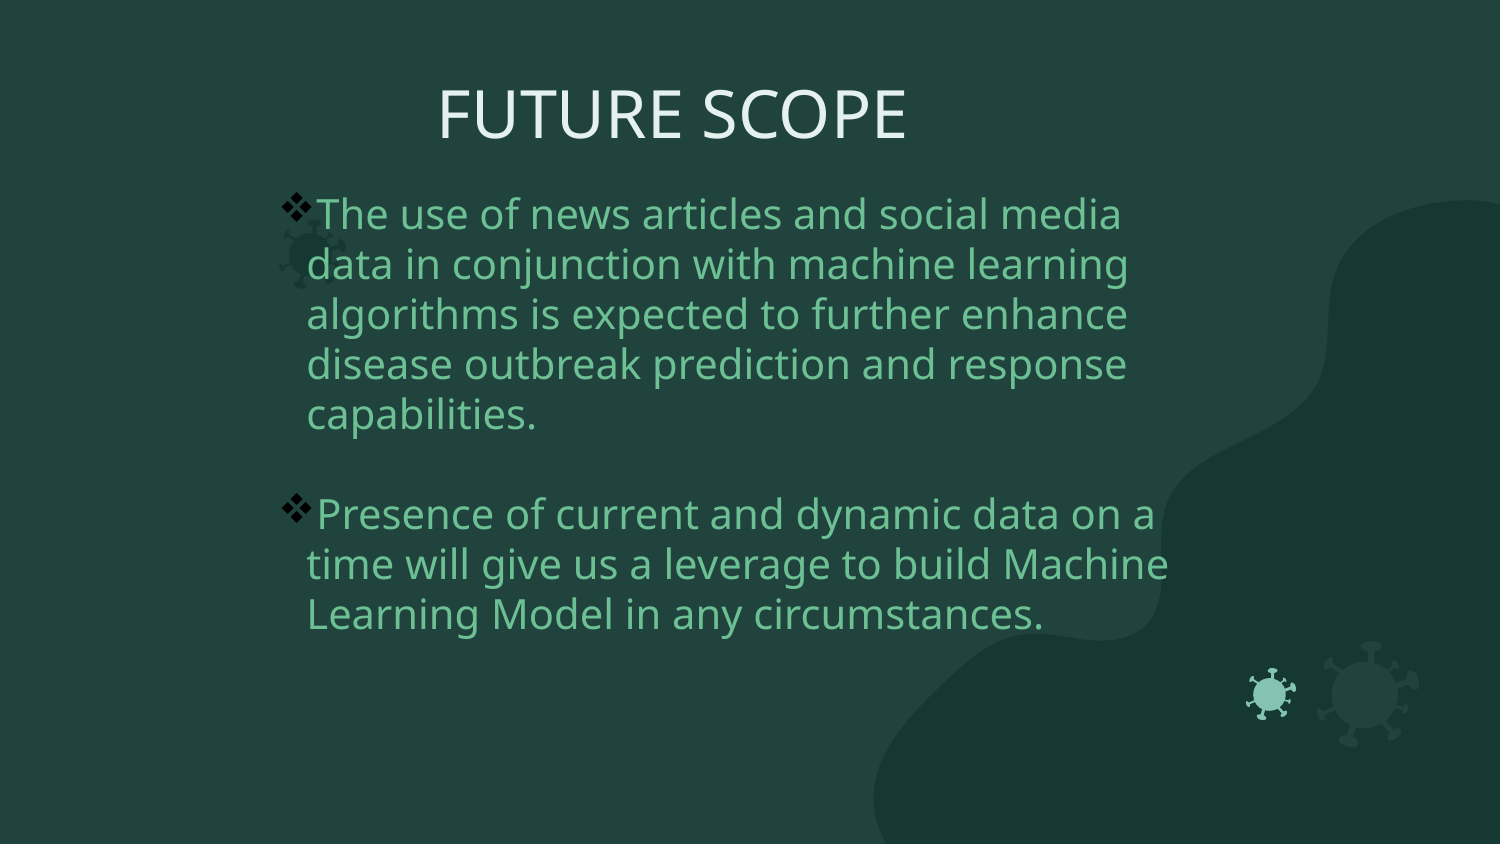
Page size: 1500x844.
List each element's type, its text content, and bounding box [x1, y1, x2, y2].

title FUTURE SCOPE [0, 56, 1346, 181]
text_box The use of news articles and social media data in conjunction with machine learning algorithms is expected to further enhance disease outbreak prediction and response capabilities. Presence of current and dynamic data on a time will give us a leverage to build Machine Learning Model in any circumstances. [263, 180, 1197, 696]
